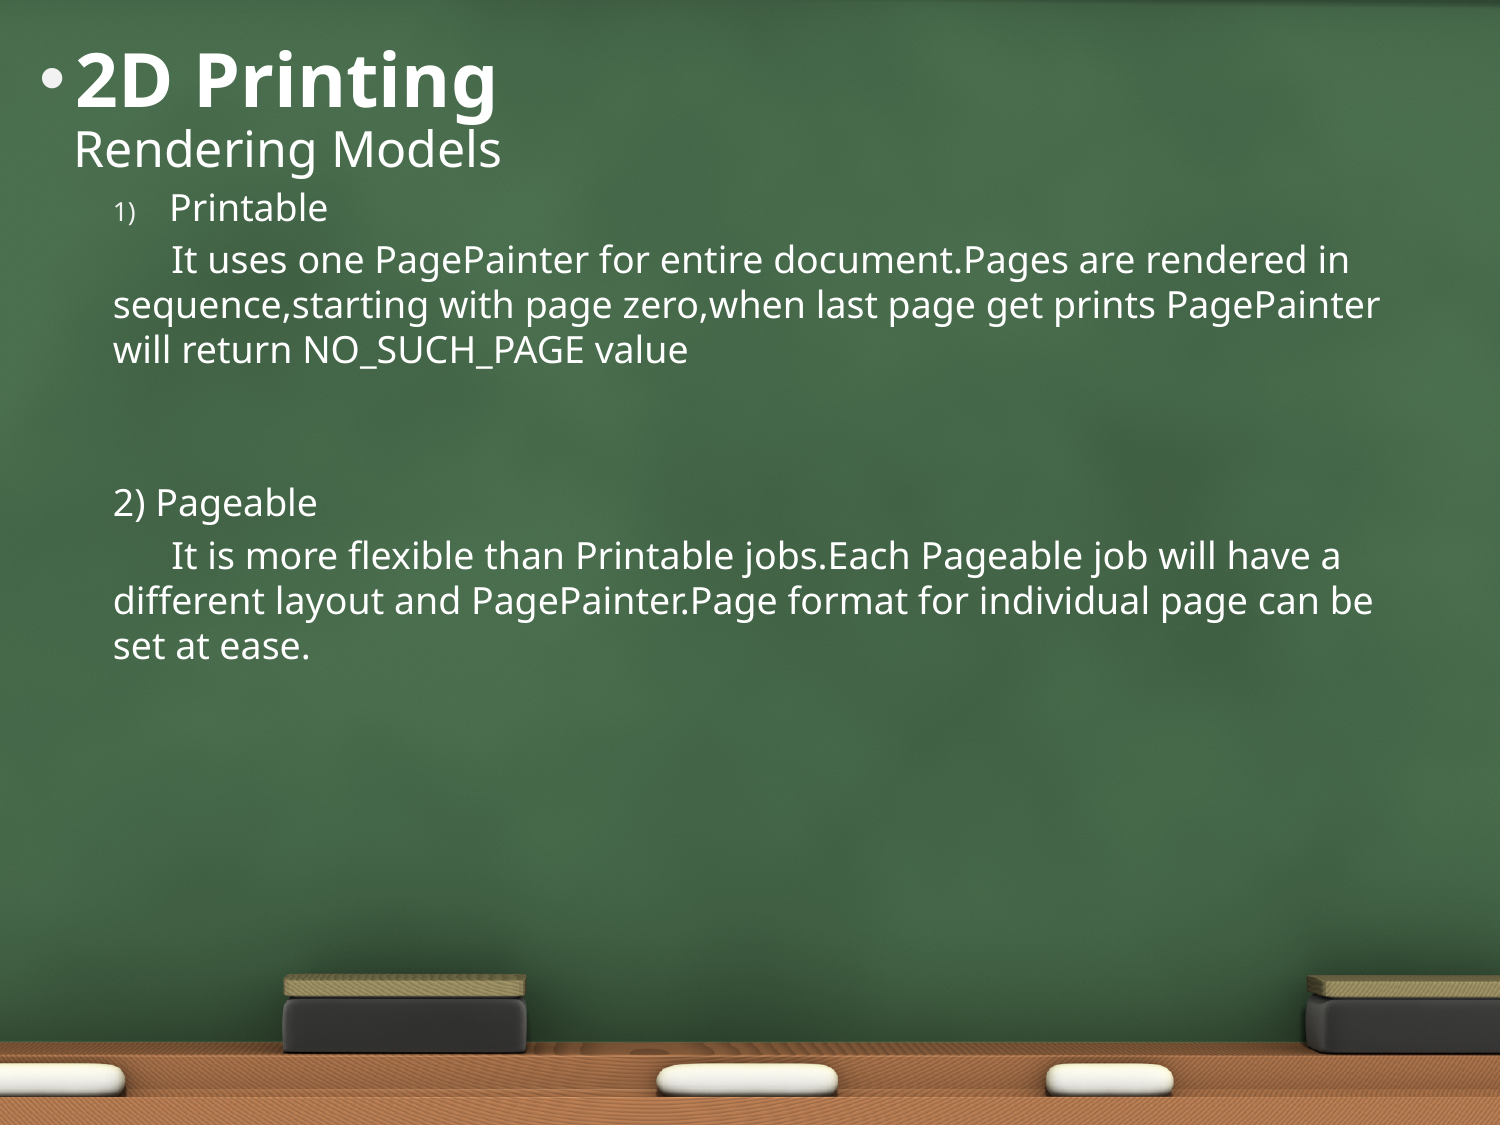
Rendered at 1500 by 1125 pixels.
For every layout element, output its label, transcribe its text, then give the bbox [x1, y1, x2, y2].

list Rendering Models [58, 109, 1413, 185]
list Printable It uses one PagePainter for entire document.Pages are rendered in sequence,starting with page zero,when last page get prints PagePainter will return NO_SUCH_PAGE value [88, 175, 1413, 468]
title 2D Printing [24, 24, 1375, 130]
picture [0, 0, 1500, 1125]
list 2) Pageable It is more flexible than Printable jobs.Each Pageable job will have a different layout and PagePainter.Page format for individual page can be set at ease. [88, 471, 1413, 764]
